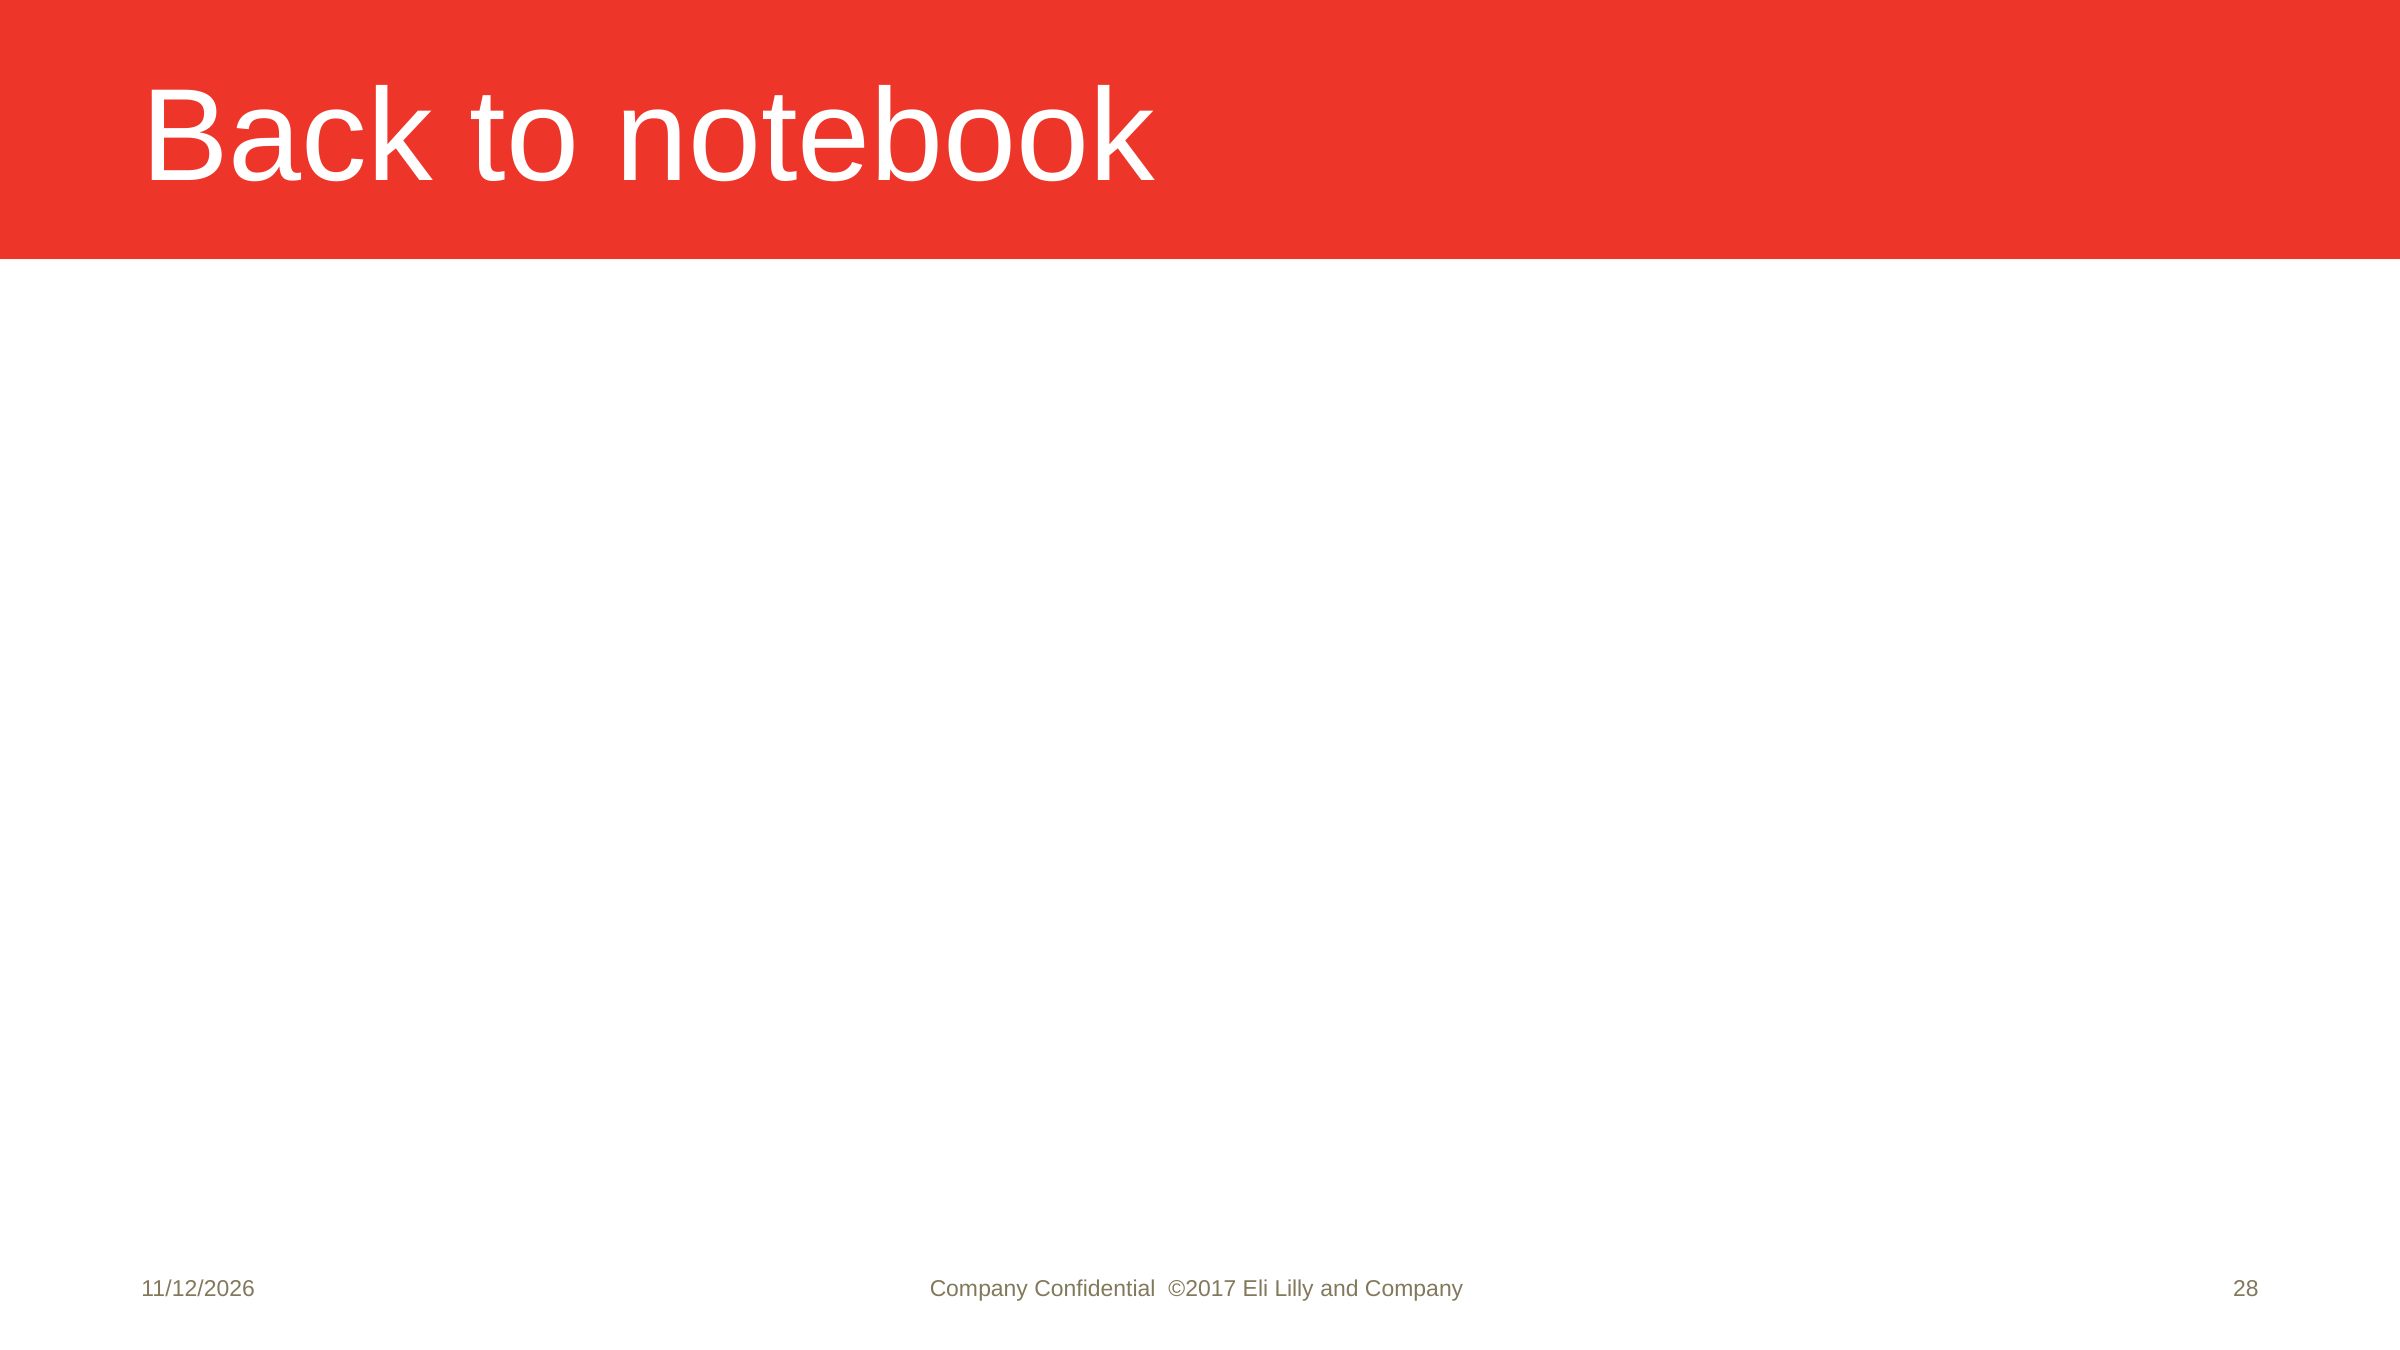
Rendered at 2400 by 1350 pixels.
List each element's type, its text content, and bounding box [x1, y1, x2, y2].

slide_number 28 [1719, 1251, 2280, 1324]
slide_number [120, 1251, 680, 1324]
footer Company Confidential ©2017 Eli Lilly and Company [819, 1251, 1580, 1324]
title Back to notebook [120, 15, 2280, 241]
picture [0, 0, 2400, 1350]
